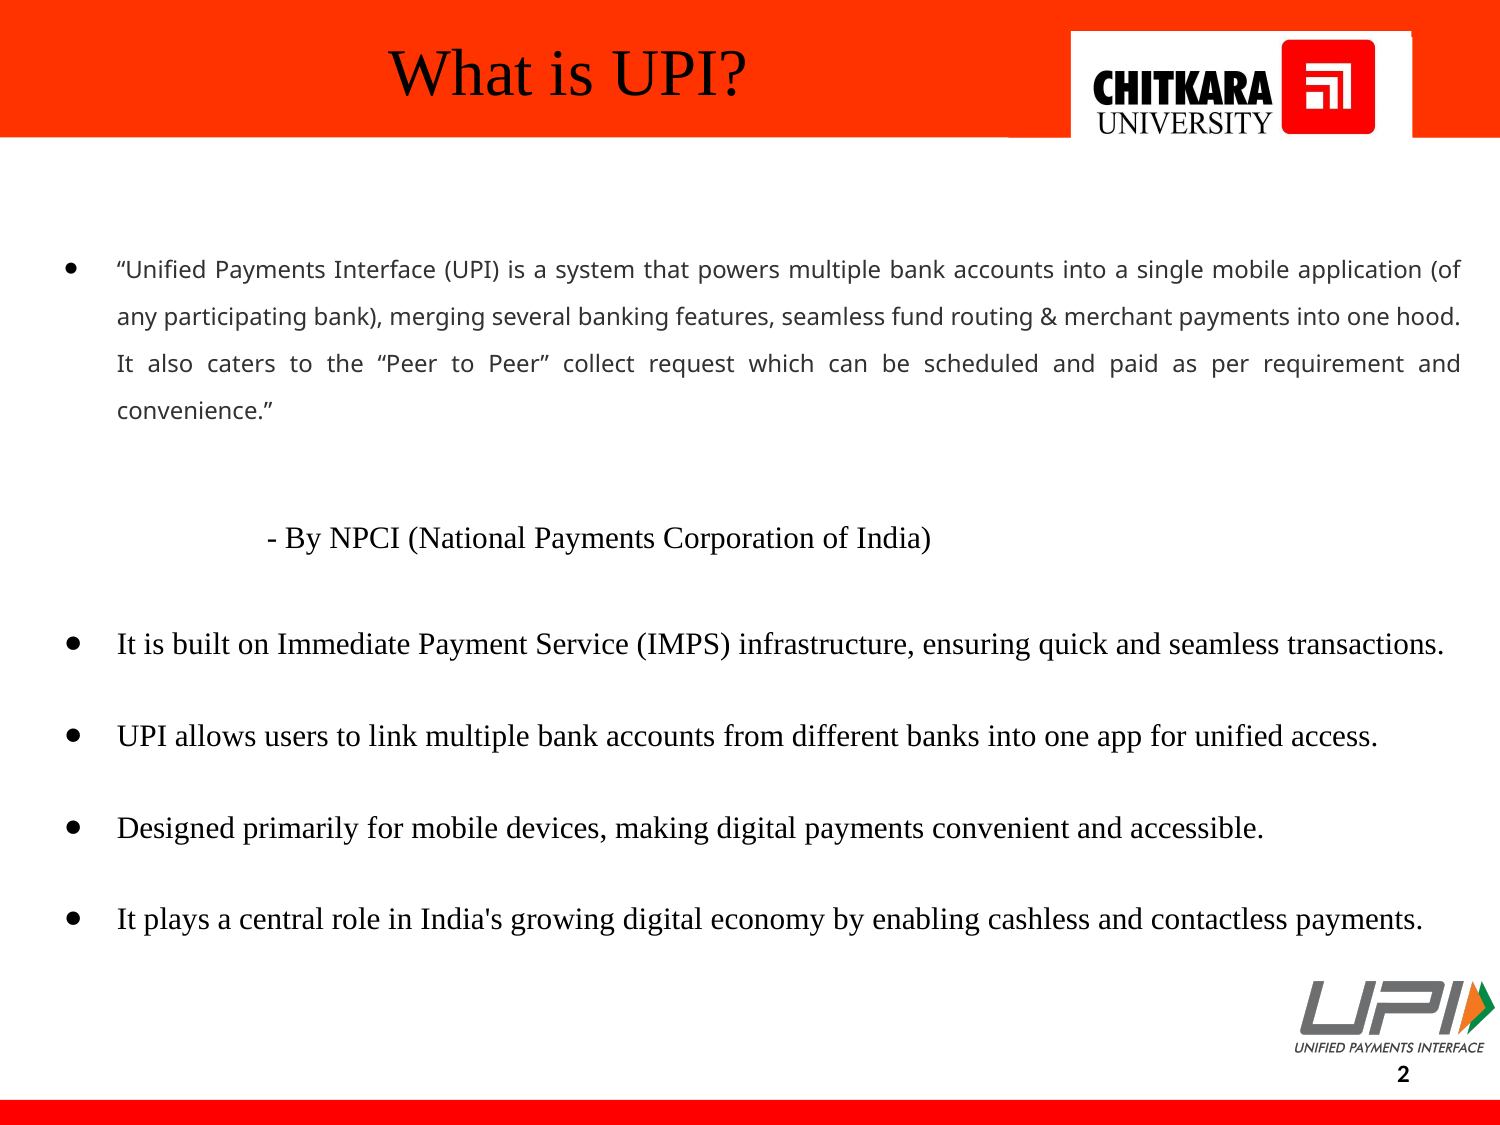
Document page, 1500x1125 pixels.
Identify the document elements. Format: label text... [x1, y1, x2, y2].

picture [1295, 981, 1495, 1053]
text_box “Unified Payments Interface (UPI) is a system that powers multiple bank accounts into a single mobile application (of any participating bank), merging several banking features, seamless fund routing & merchant payments into one hood. It also caters to the “Peer to Peer” collect request which can be scheduled and paid as per requirement and convenience.” - By NPCI (National Payments Corporation of India) It is built on Immediate Payment Service (IMPS) infrastructure, ensuring quick and seamless transactions. UPI allows users to link multiple bank accounts from different banks into one app for unified access. Designed primarily for mobile devices, making digital payments convenient and accessible. It plays a central role in India's growing digital economy by enabling cashless and contactless payments. [26, 182, 1477, 976]
text_box ‹#› [1074, 1042, 1425, 1103]
text_box What is UPI? [75, 0, 1063, 138]
picture [1074, 37, 1390, 138]
